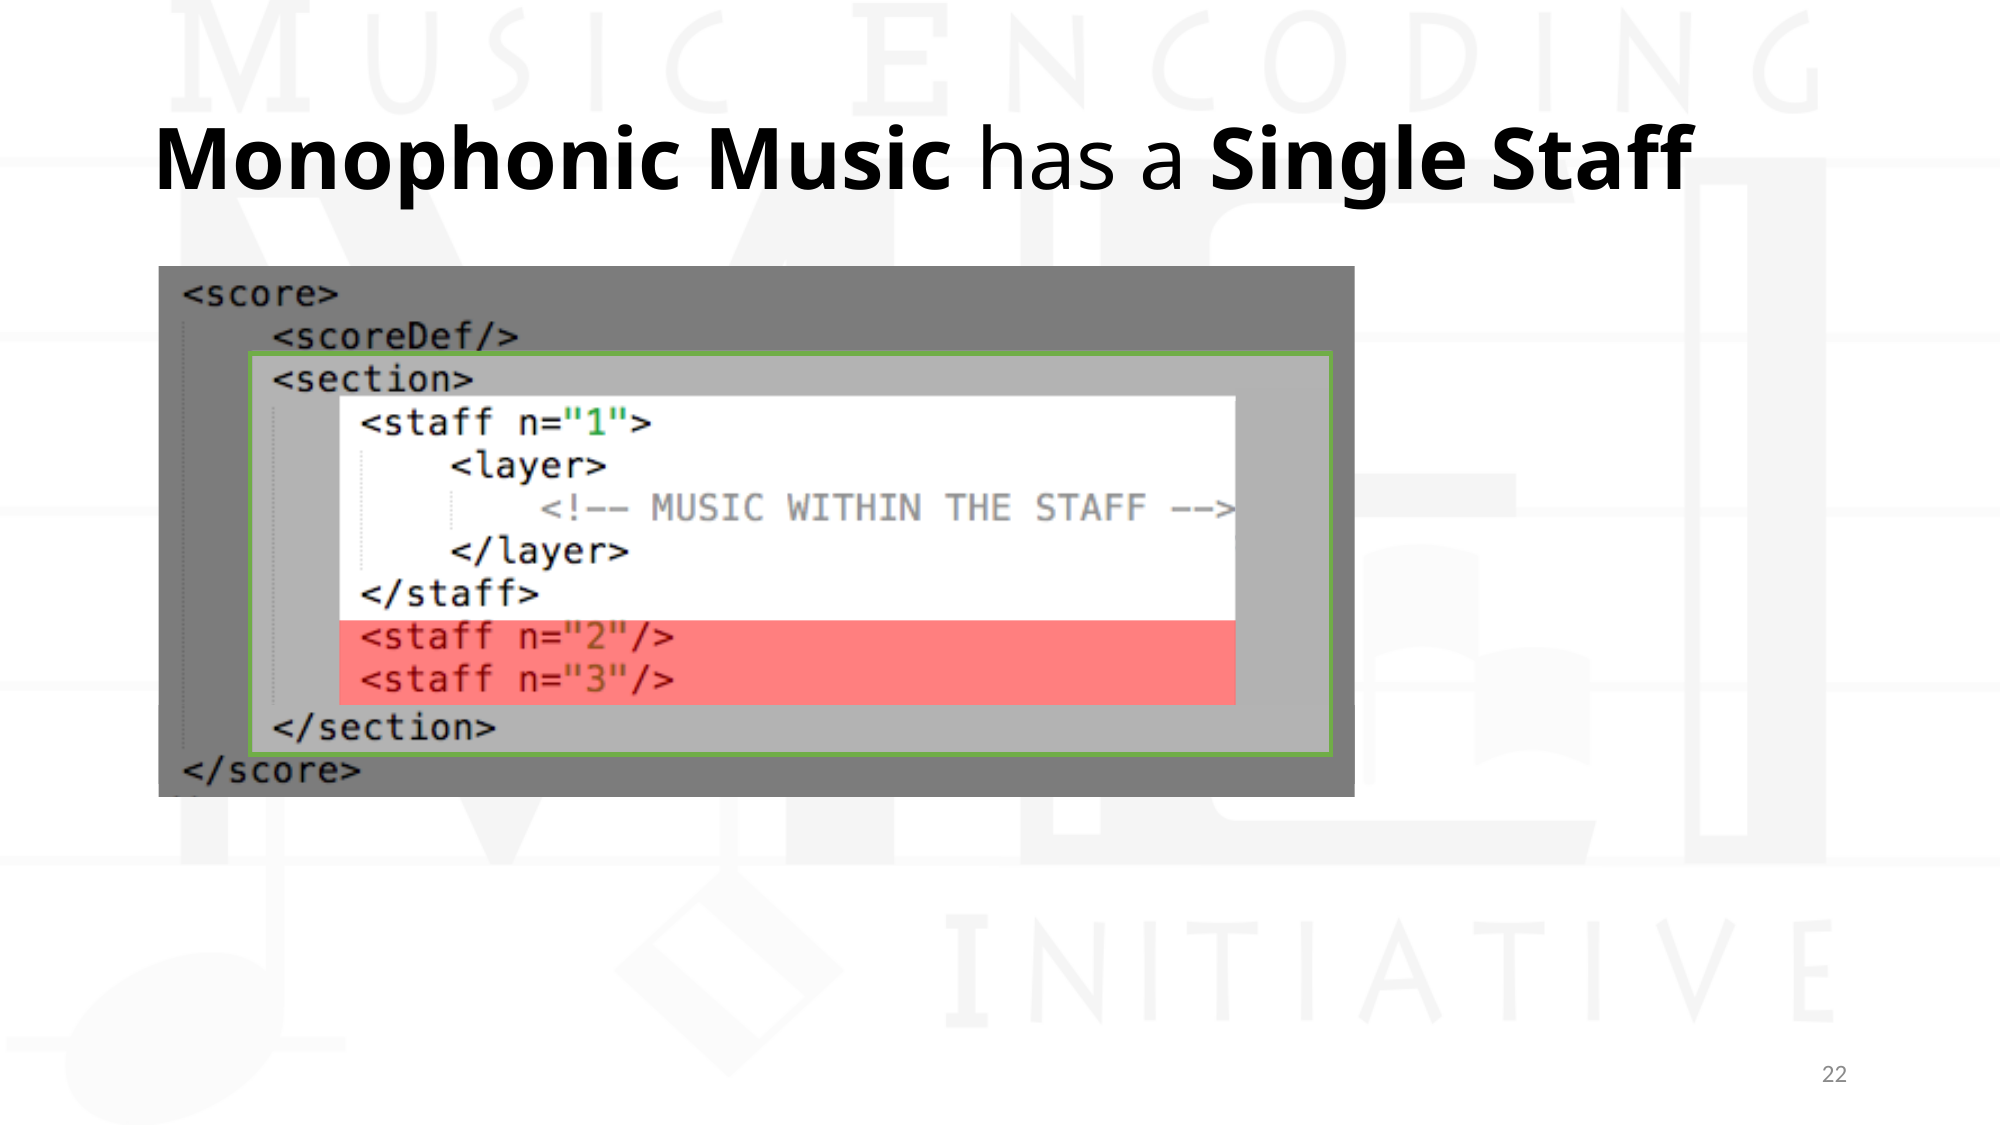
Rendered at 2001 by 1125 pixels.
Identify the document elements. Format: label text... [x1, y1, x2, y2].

title Monophonic Music has a Single Staff [137, 108, 1863, 216]
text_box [158, 266, 1355, 797]
slide_number 22 [1412, 1042, 1863, 1103]
